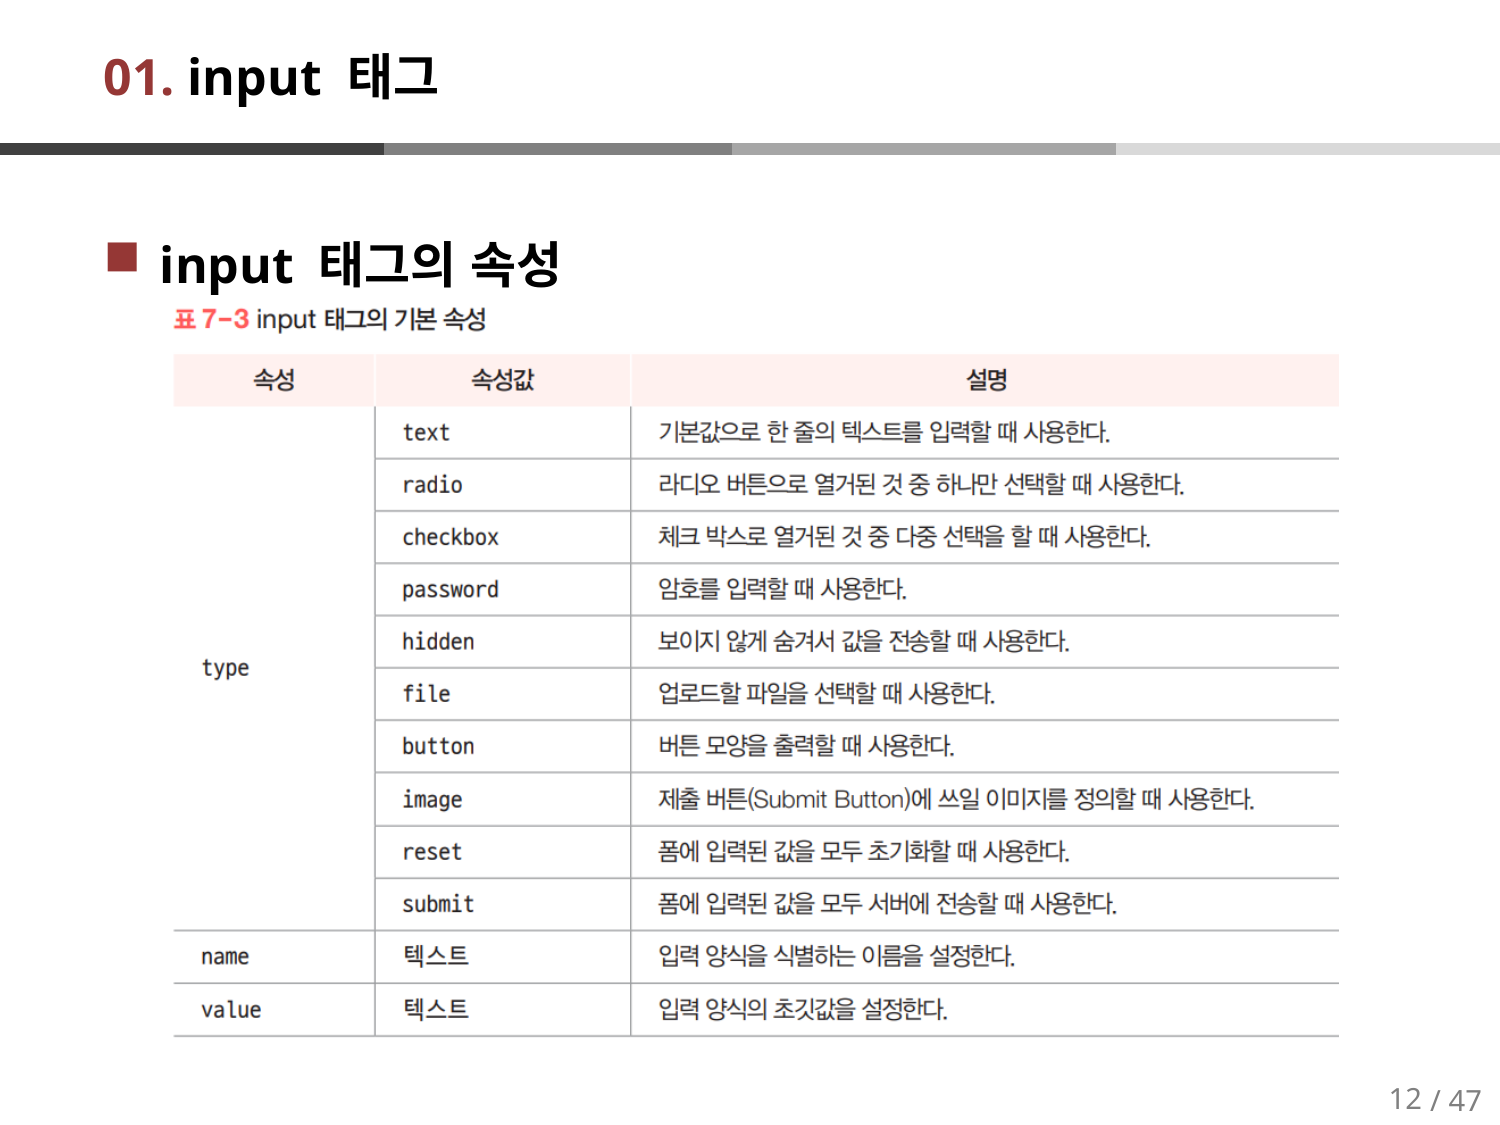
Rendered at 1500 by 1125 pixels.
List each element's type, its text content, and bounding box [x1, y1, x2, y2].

list input 태그의 속성 [88, 196, 1436, 1083]
title 01. input 태그 [88, 30, 1211, 121]
picture [161, 302, 1339, 1044]
